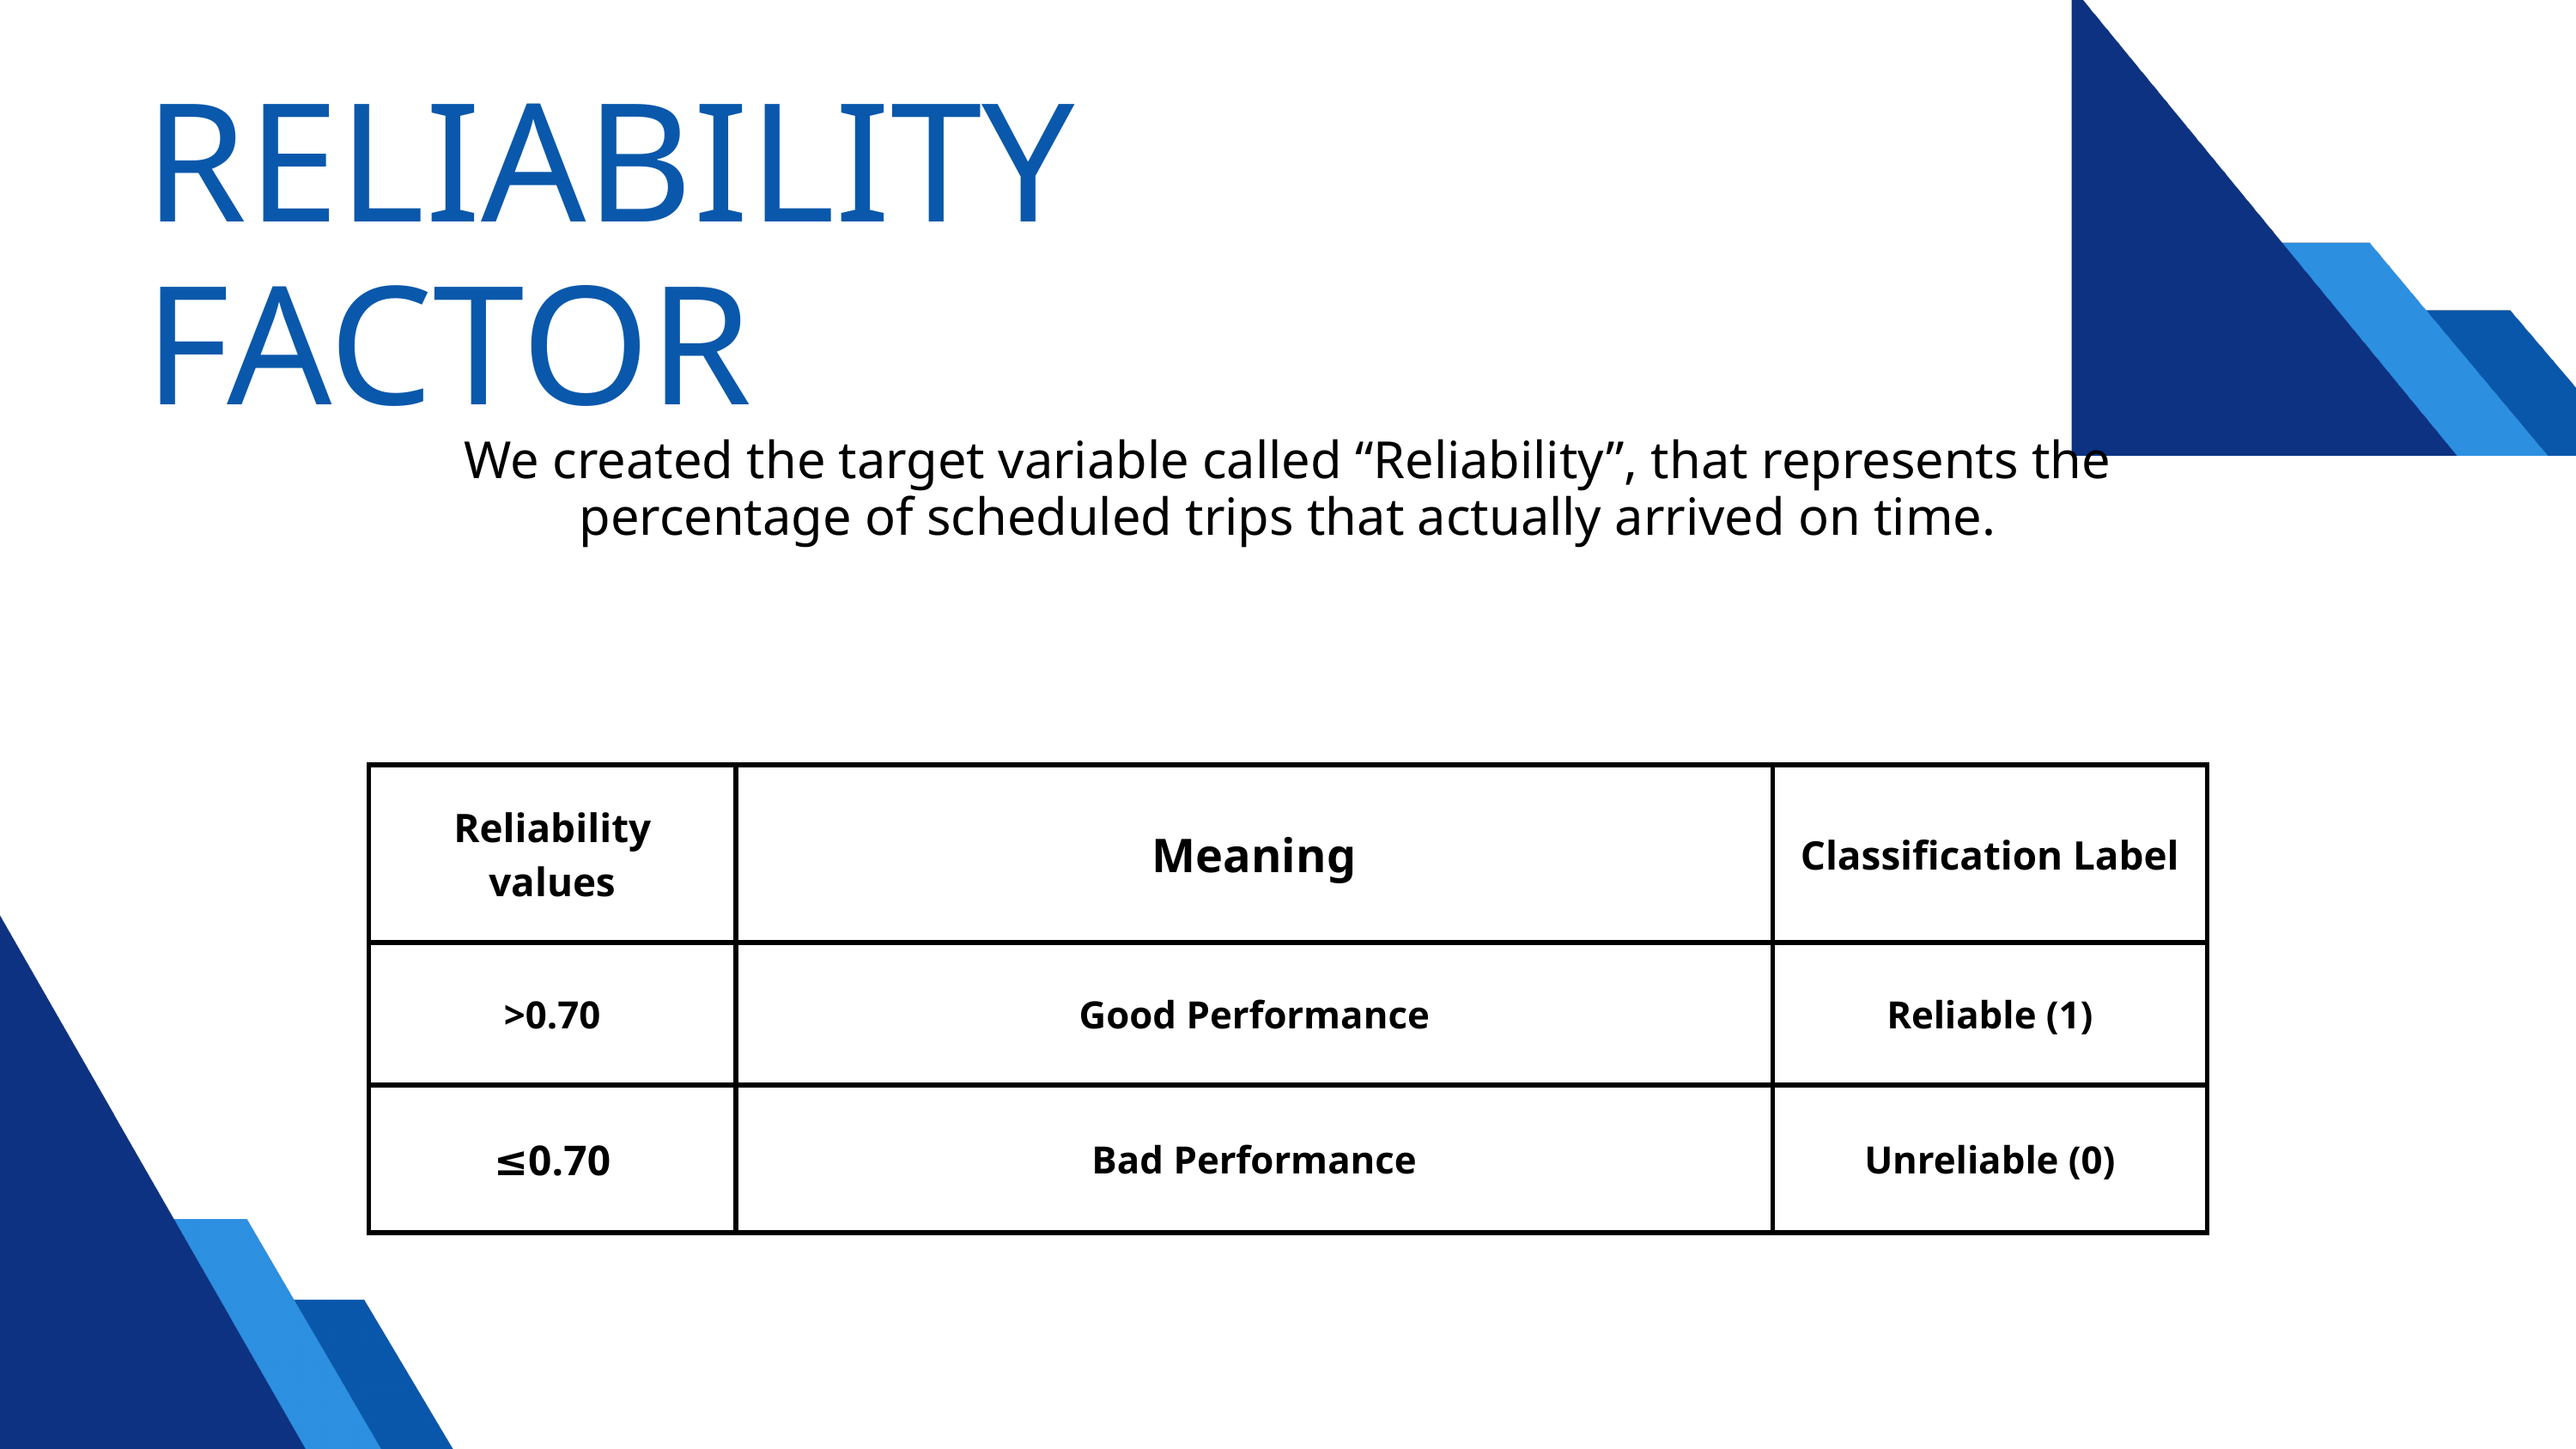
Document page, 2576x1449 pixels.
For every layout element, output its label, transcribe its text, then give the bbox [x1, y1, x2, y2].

table_cell ≤0.70 [468, 1088, 733, 1230]
text_box [2071, 0, 2576, 456]
text_box We created the target variable called “Reliability”, that represents the percentage of scheduled trips that actually arrived on time. [452, 431, 2124, 546]
table_cell Bad Performance [738, 1088, 1771, 1230]
text_box RELIABILITY FACTOR [144, 72, 1456, 438]
text_box [0, 911, 468, 1449]
table_cell Good Performance [738, 945, 1771, 1082]
table_header Reliability values [371, 767, 733, 940]
table_cell Unreliable (0) [1775, 1088, 2205, 1230]
table_header Meaning [738, 767, 1771, 940]
table_header Classification Label [1775, 767, 2205, 940]
table_cell Reliable (1) [1775, 945, 2205, 1082]
table_cell >0.70 [468, 945, 733, 1082]
